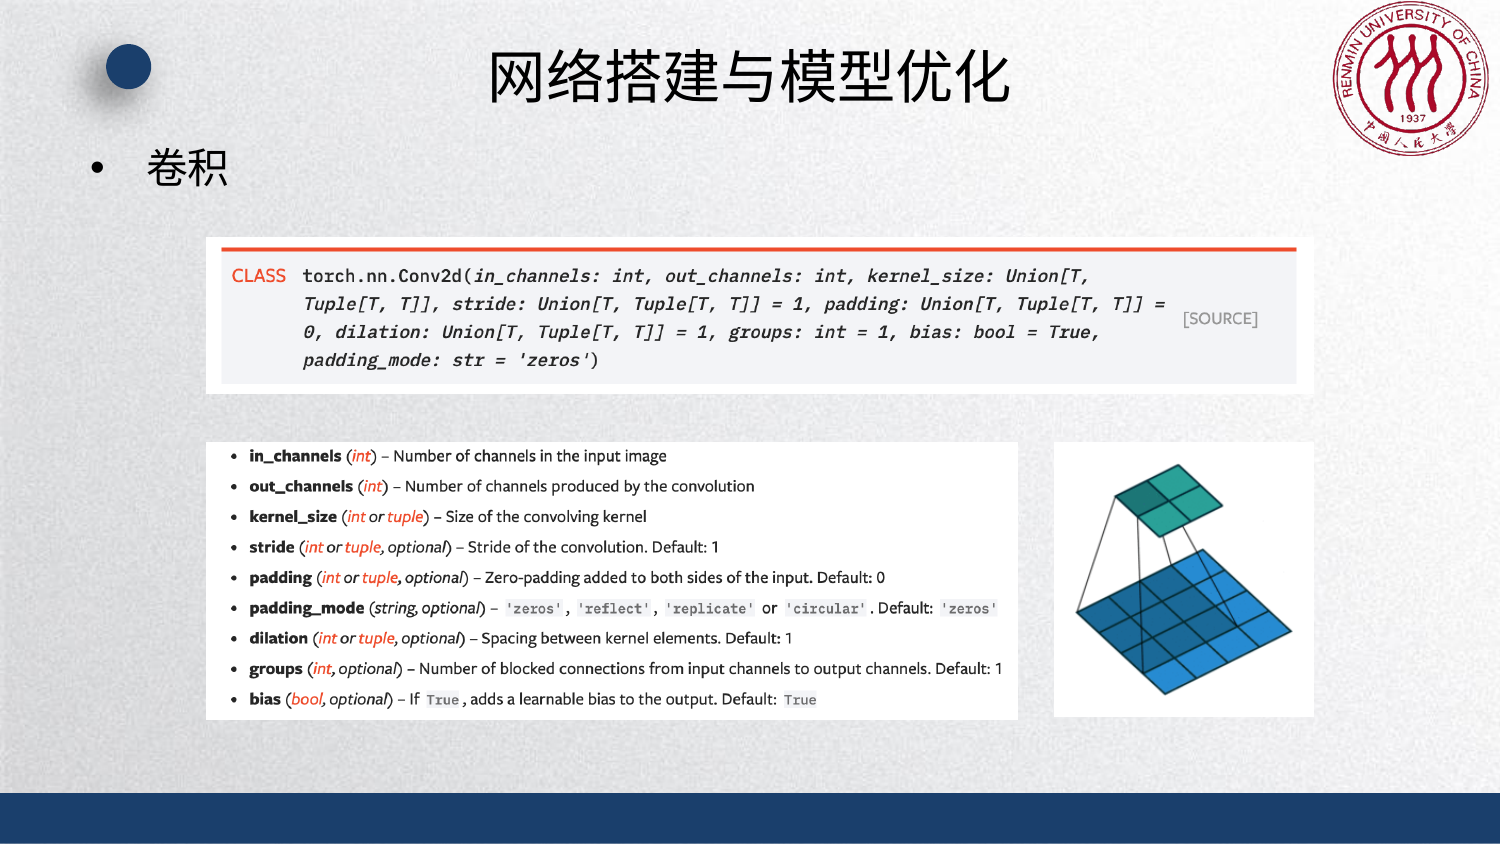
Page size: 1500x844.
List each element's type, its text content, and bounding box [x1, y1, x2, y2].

list 卷积 [75, 134, 1425, 243]
title 网络搭建与模型优化 [75, 33, 1425, 116]
picture [0, 0, 1500, 793]
